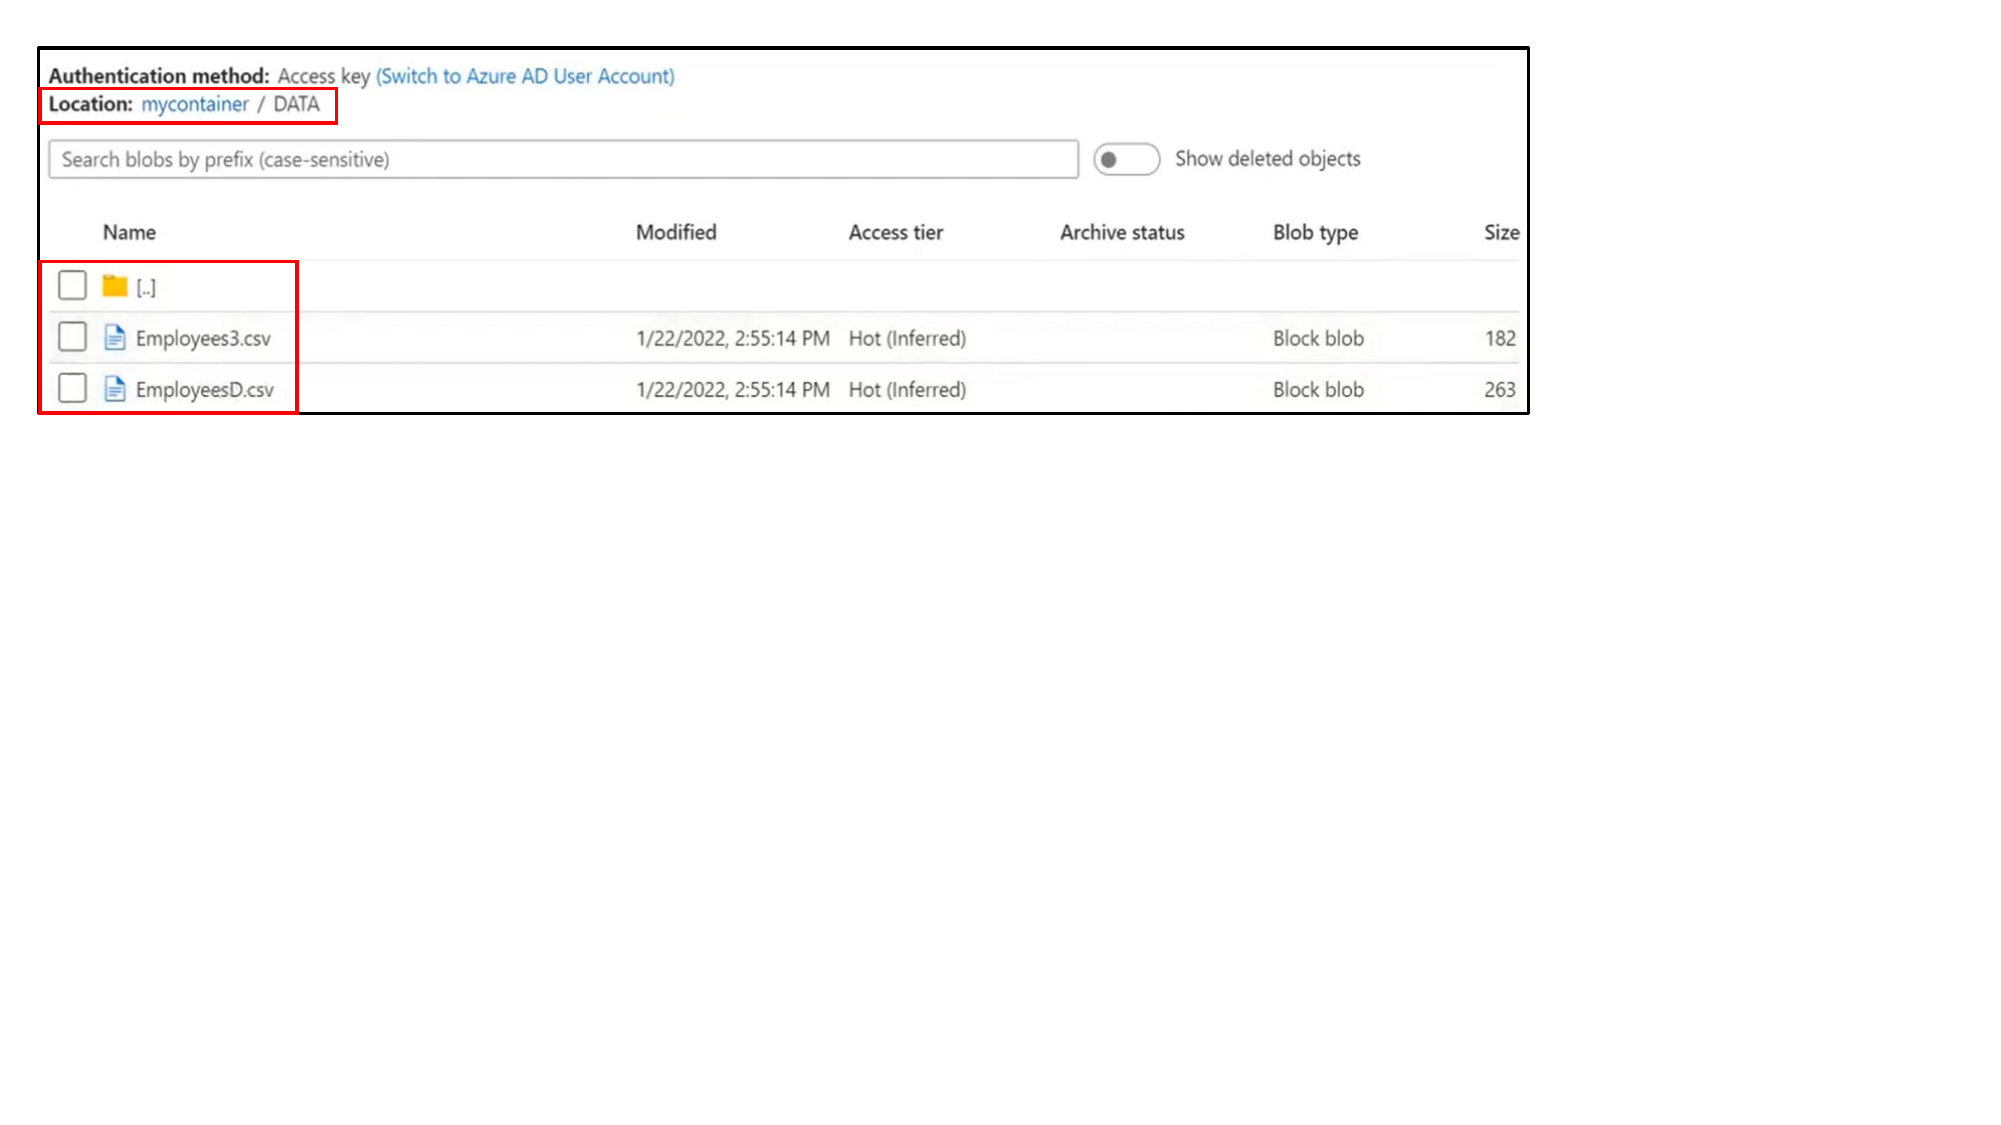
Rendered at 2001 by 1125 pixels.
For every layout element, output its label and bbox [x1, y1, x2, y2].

picture [39, 49, 1528, 412]
